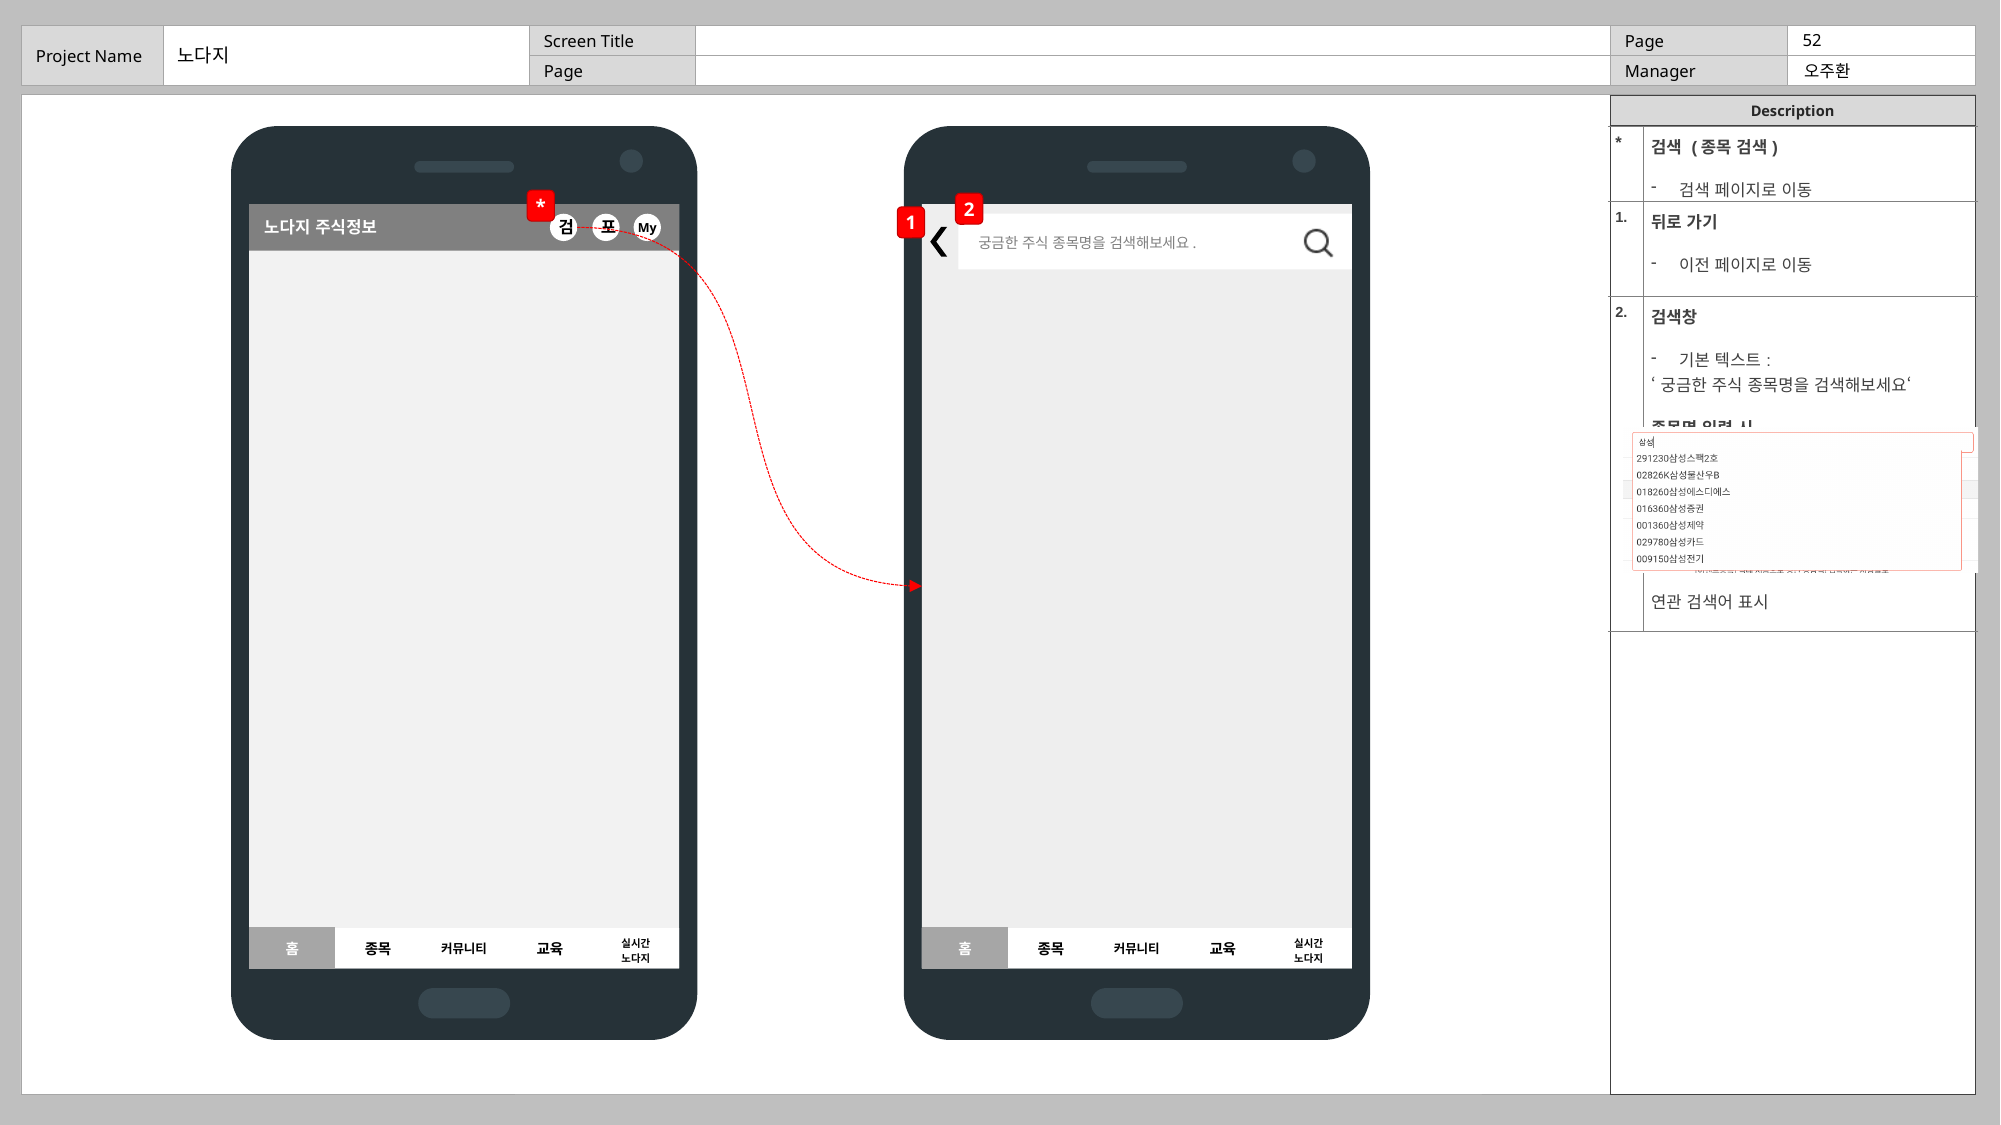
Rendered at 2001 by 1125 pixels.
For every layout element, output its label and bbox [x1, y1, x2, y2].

table_cell [1644, 297, 1978, 427]
table_header [1644, 127, 1978, 201]
table_cell [1608, 202, 1643, 296]
picture [1623, 427, 1979, 573]
text_box [231, 126, 1371, 1040]
table_cell [1608, 297, 1643, 631]
list [1789, 59, 1976, 85]
table_cell [1644, 202, 1978, 296]
table_cell [1644, 573, 1978, 631]
table_header [1608, 127, 1643, 201]
picture [1299, 224, 1338, 262]
list [162, 26, 529, 86]
